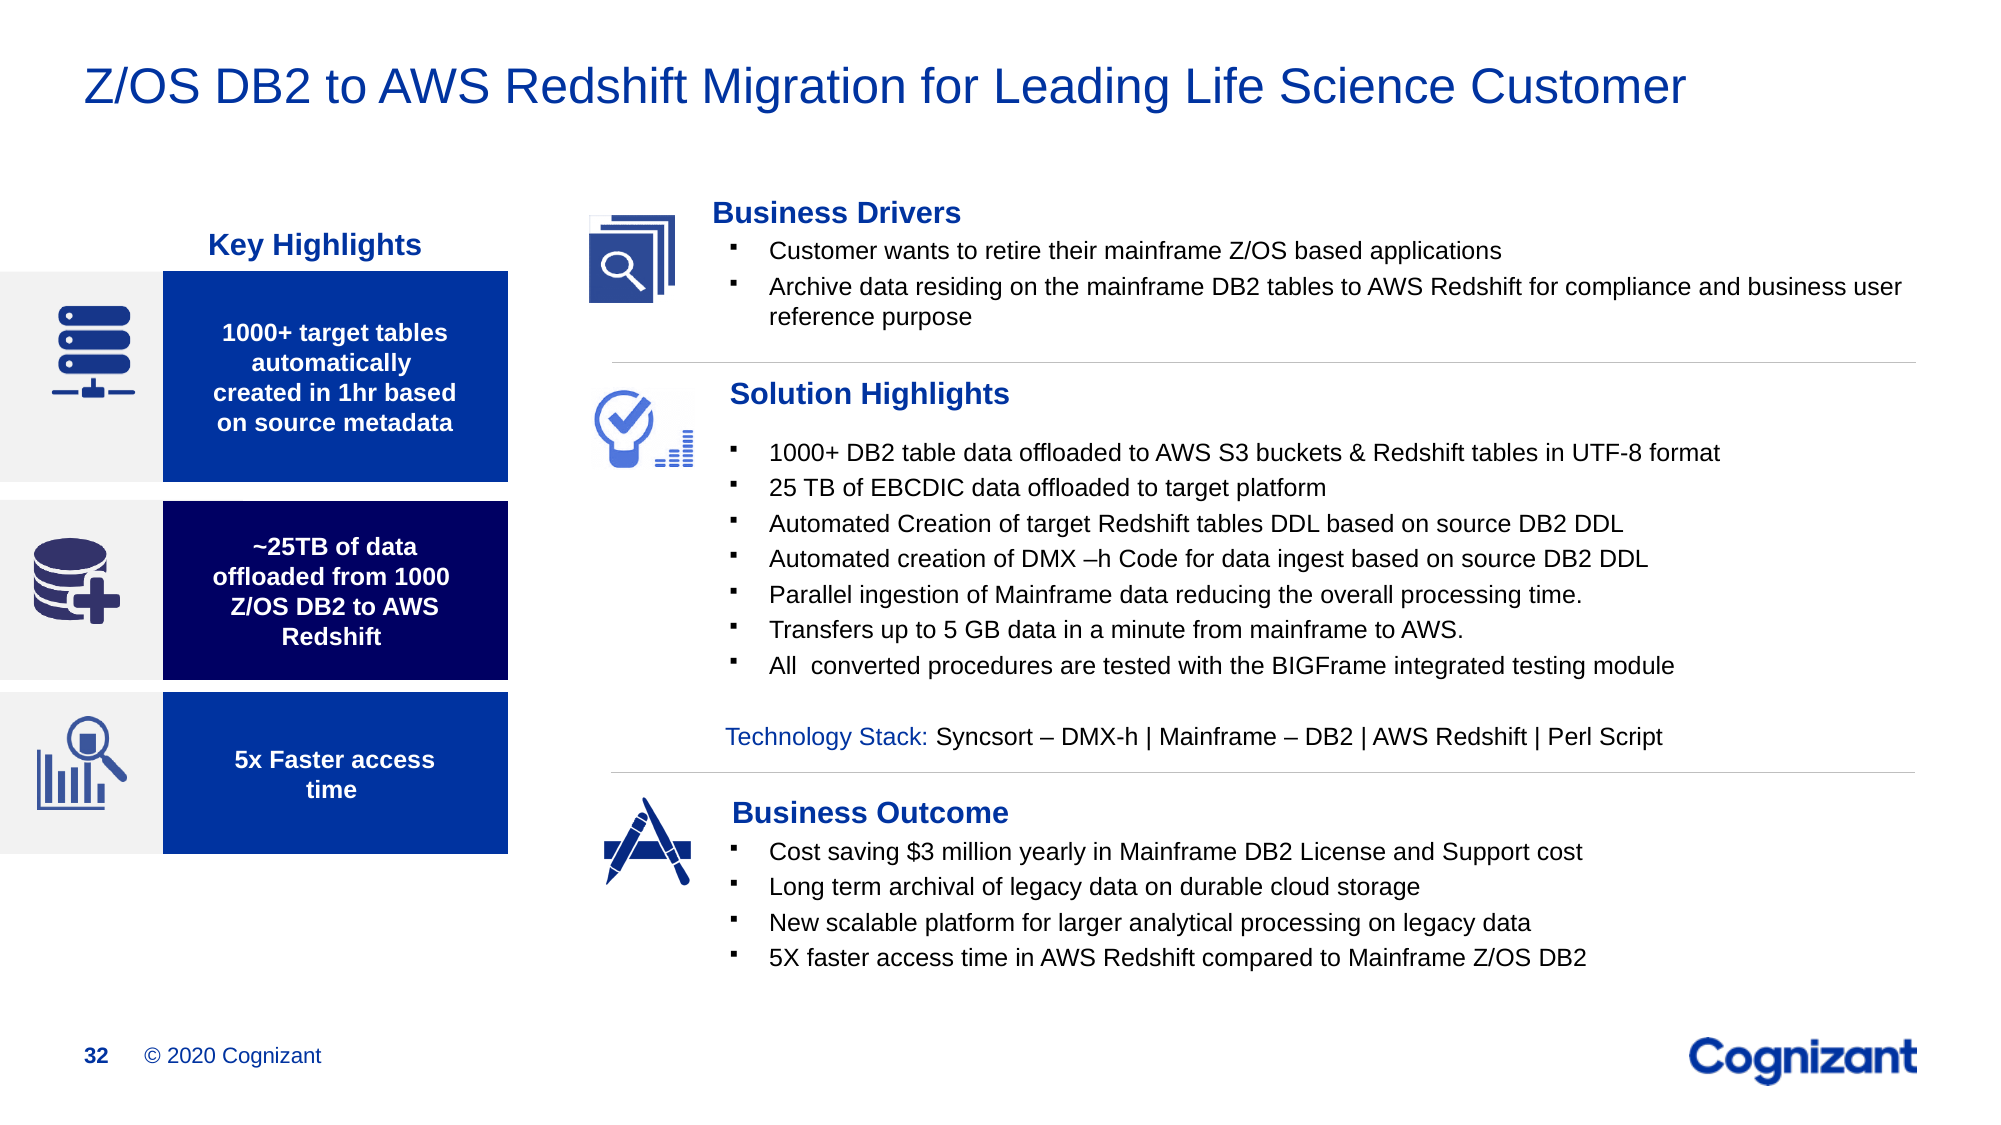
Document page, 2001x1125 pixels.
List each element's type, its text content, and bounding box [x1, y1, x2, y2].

text_box [0, 692, 162, 854]
text_box 5x Faster access time [162, 692, 508, 855]
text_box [0, 271, 508, 482]
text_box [0, 499, 508, 681]
text_box Solution Highlights [714, 366, 1026, 419]
picture [591, 387, 695, 470]
footer © 2020 Cognizant [144, 1026, 1145, 1068]
text_box Key Highlights [44, 217, 587, 270]
text_box Business Outcome [717, 786, 1025, 828]
text_box Technology Stack: Syncsort – DMX-h | Mainframe – DB2 | AWS Redshift | Perl Script [710, 712, 1978, 758]
picture [599, 790, 698, 894]
picture [37, 716, 127, 810]
text_box 1000+ DB2 table data offloaded to AWS S3 buckets & Redshift tables in UTF-8 format 25 TB of EBCDIC data offloaded to target platform Automated Creation of target Redshift tables DDL based on source DB2 DDL Automated creation of DMX –h Code for data ingest based on source DB2 DDL Parallel ingestion of Mainframe data reducing the overall processing time. Transfers up to 5 GB data in a minute from mainframe to AWS. All converted procedures are tested with the BIGFrame integrated testing module [714, 429, 1982, 723]
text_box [695, 167, 1974, 340]
title Z/OS DB2 to AWS Redshift Migration for Leading Life Science Customer [83, 60, 1925, 196]
picture [589, 215, 675, 303]
text_box Cost saving $3 million yearly in Mainframe DB2 License and Support cost Long term archival of legacy data on durable cloud storage New scalable platform for larger analytical processing on legacy data 5X faster access time in AWS Redshift compared to Mainframe Z/OS DB2 [714, 828, 1987, 980]
slide_number 32 [84, 1041, 135, 1068]
picture [33, 537, 120, 624]
picture [1689, 1037, 1917, 1086]
picture [42, 298, 145, 406]
